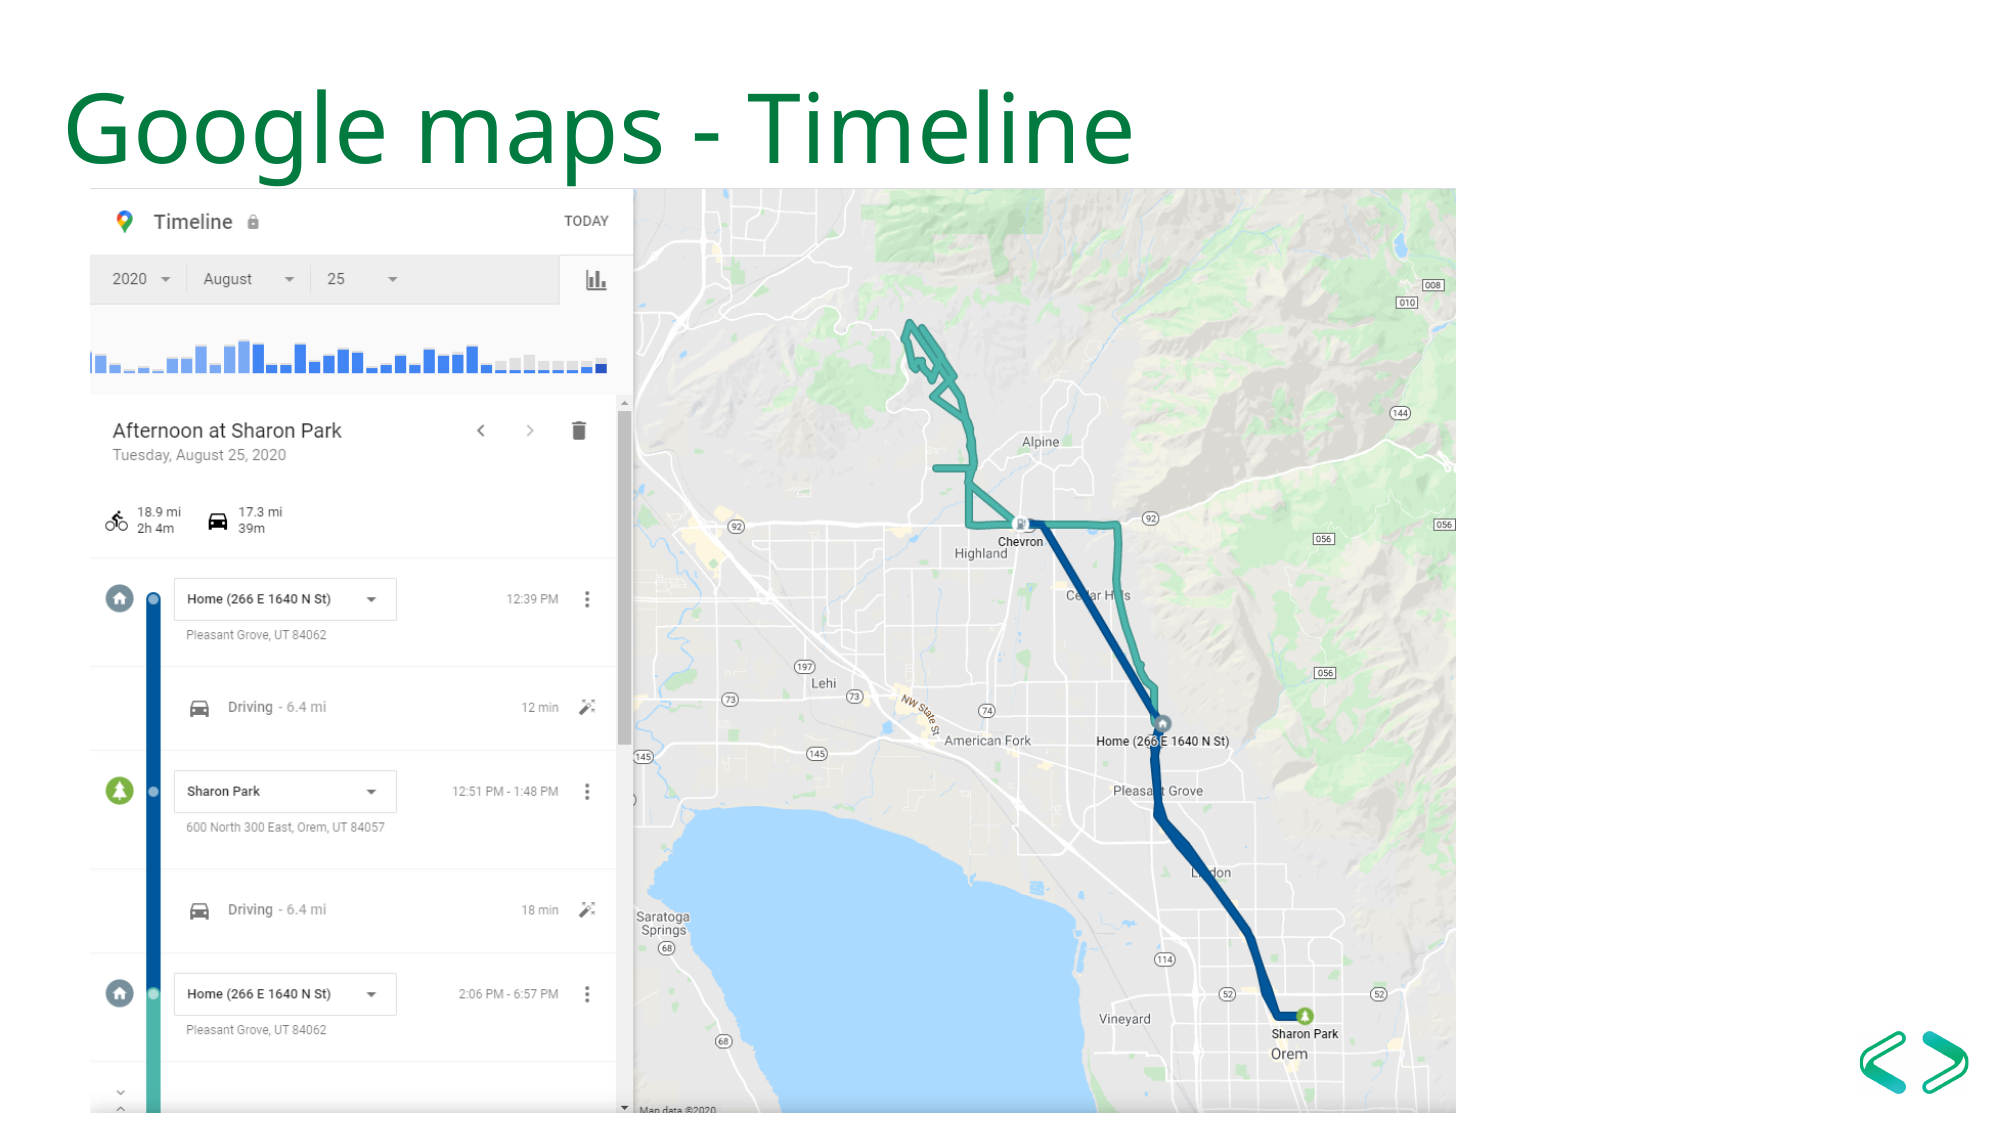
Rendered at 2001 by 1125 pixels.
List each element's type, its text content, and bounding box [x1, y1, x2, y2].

picture [89, 187, 1456, 1114]
title Google maps - Timeline [62, 62, 1938, 188]
